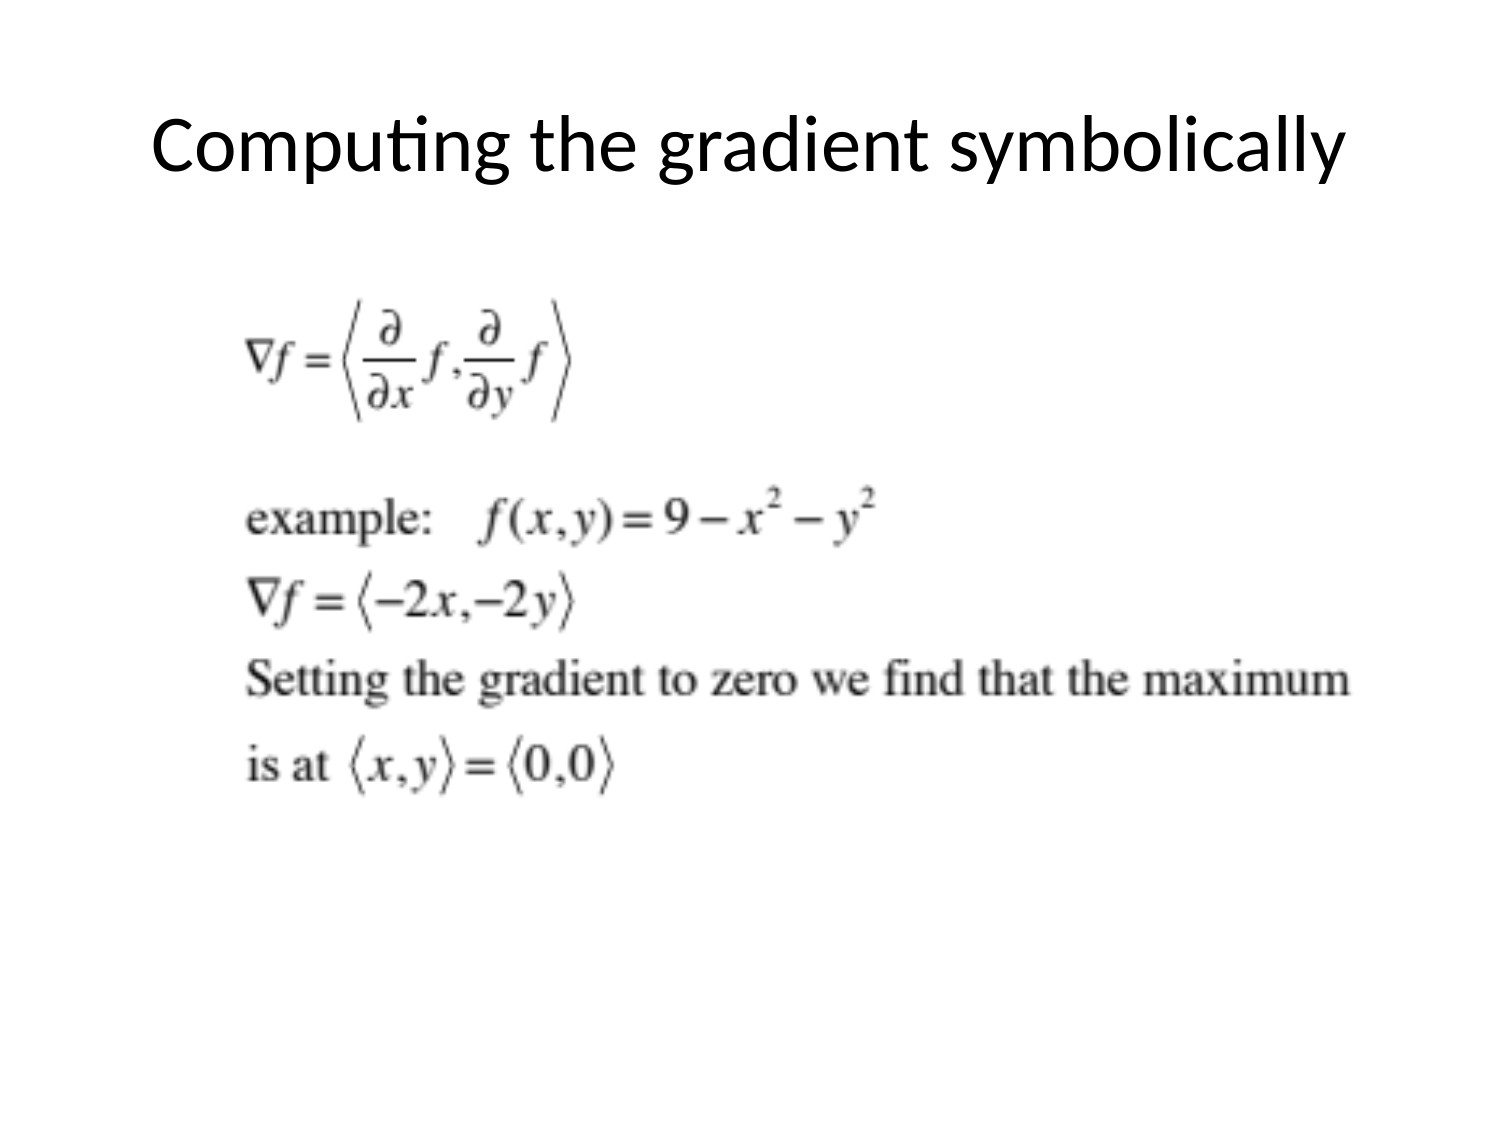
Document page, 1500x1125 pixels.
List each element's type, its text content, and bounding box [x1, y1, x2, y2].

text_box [239, 293, 575, 427]
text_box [240, 476, 1355, 799]
title Computing the gradient symbolically [75, 45, 1425, 233]
